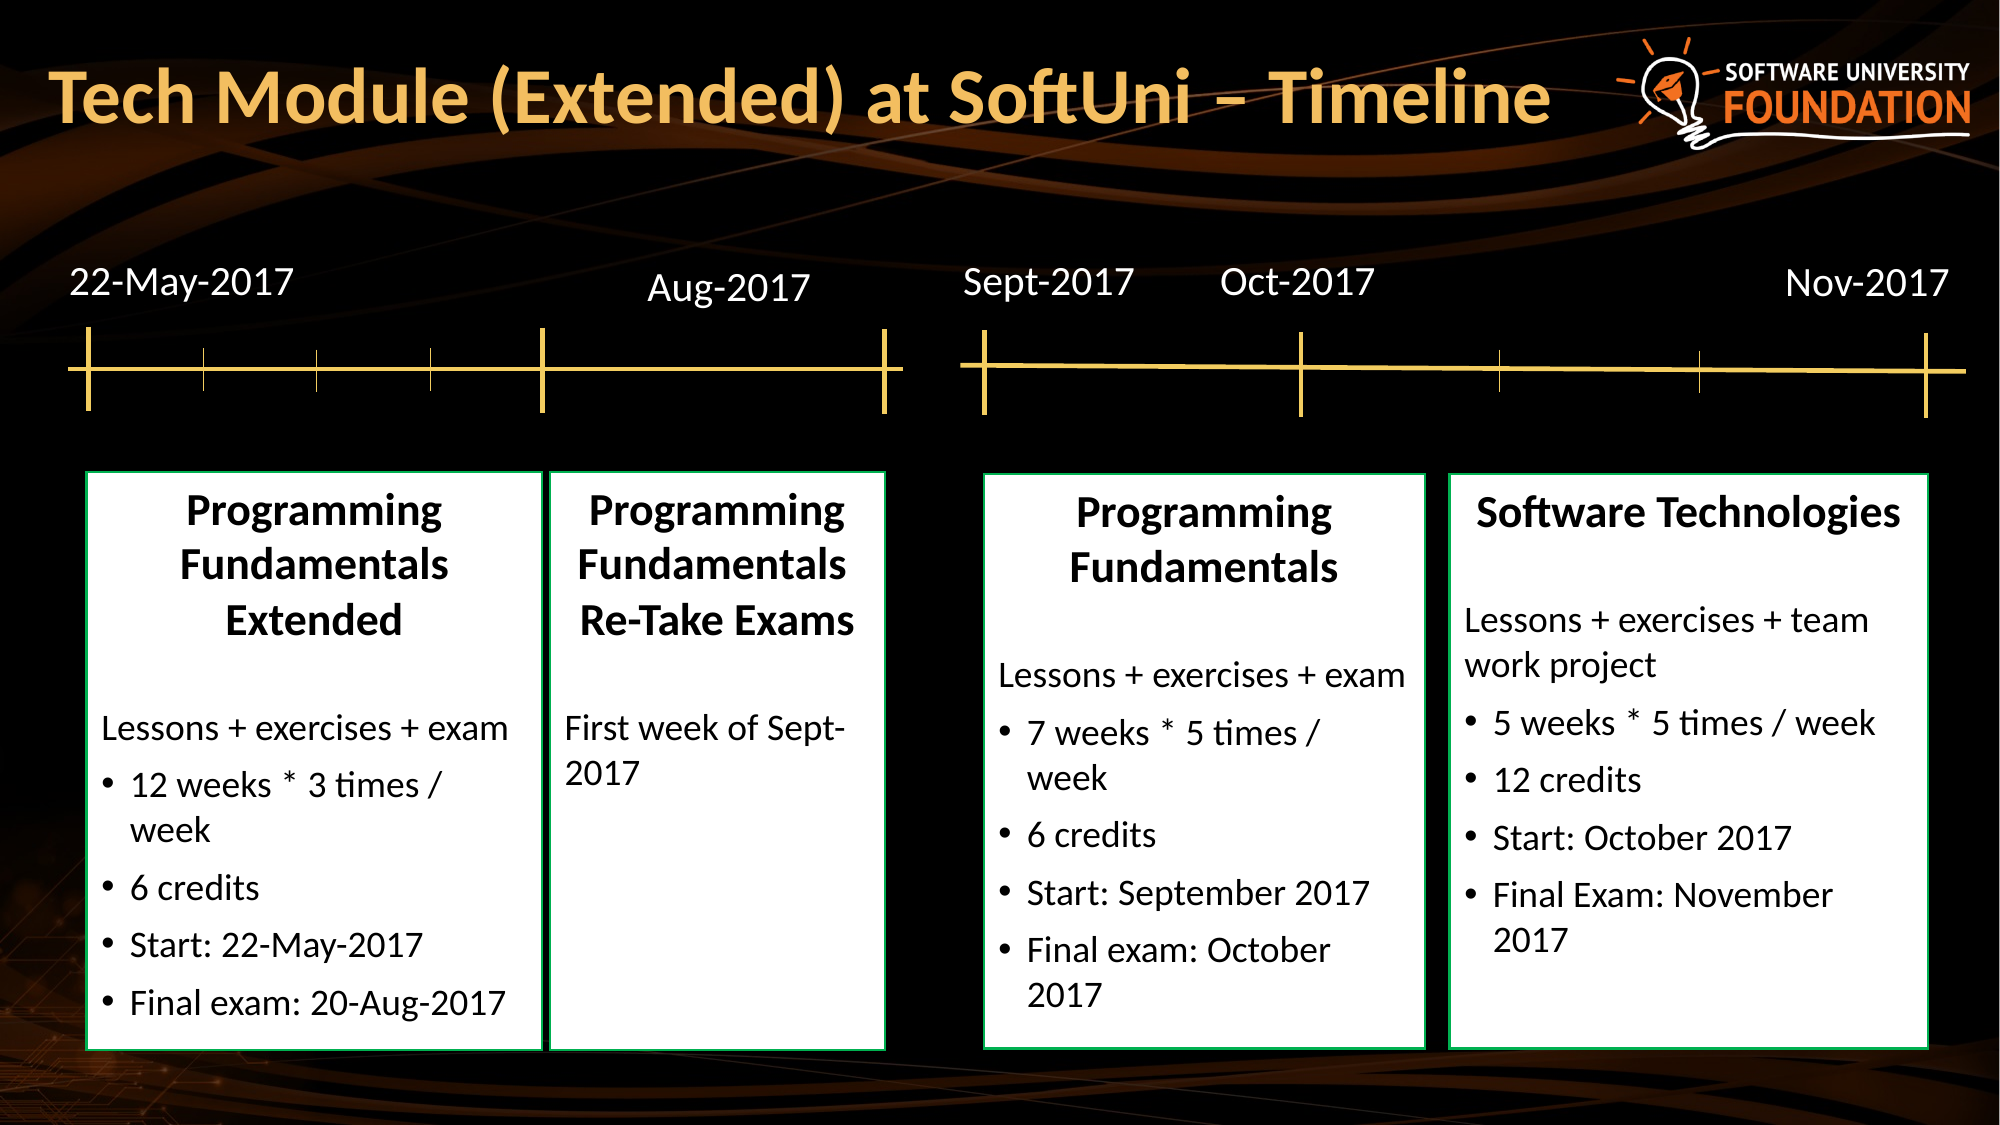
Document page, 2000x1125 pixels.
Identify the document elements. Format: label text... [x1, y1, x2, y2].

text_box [960, 365, 1301, 372]
text_box Nov-2017 [1770, 247, 1965, 312]
text_box Programming Fundamentals Extended Lessons + exercises + exam 12 weeks * 3 times / week 6 credits Start: 22-May-2017 Final exam: 20-Aug-2017 [85, 471, 543, 1051]
text_box Software Technologies Lessons + exercises + team work project 5 weeks * 5 times / week 12 credits Start: October 2017 Final Exam: November 2017 [1448, 473, 1929, 1050]
text_box Programming Fundamentals Lessons + exercises + exam 7 weeks * 5 times / week 6 credits Start: September 2017 Final exam: October 2017 [983, 473, 1426, 1050]
text_box 22-May-2017 [54, 246, 310, 312]
text_box Sept-2017 [948, 246, 1151, 312]
text_box Oct-2017 [1205, 246, 1392, 312]
title Tech Module (Extended) at SoftUni – Timeline [30, 6, 1602, 189]
picture [0, 0, 2000, 1125]
text_box Aug-2017 [632, 251, 827, 317]
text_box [1302, 365, 1966, 372]
text_box Programming Fundamentals Re-Take Exams First week of Sept-2017 [549, 471, 886, 1051]
